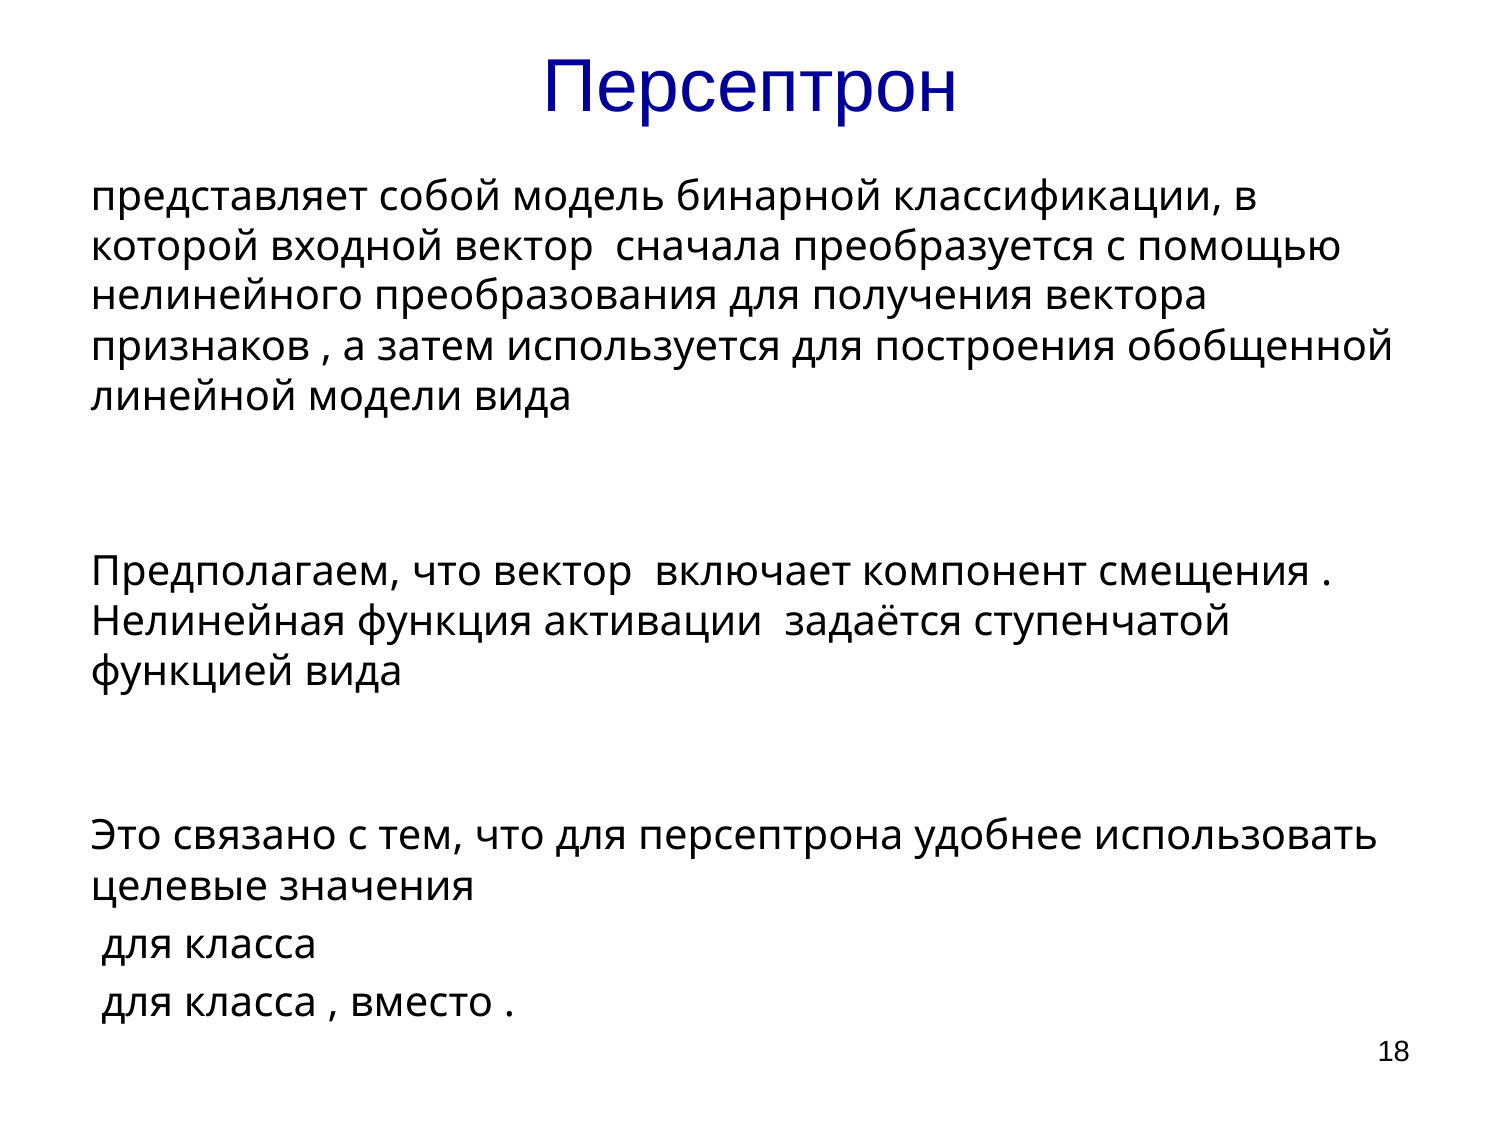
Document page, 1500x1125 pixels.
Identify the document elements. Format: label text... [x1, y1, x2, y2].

title Персептрон [75, 30, 1426, 133]
slide_number 18 [1074, 1024, 1425, 1103]
